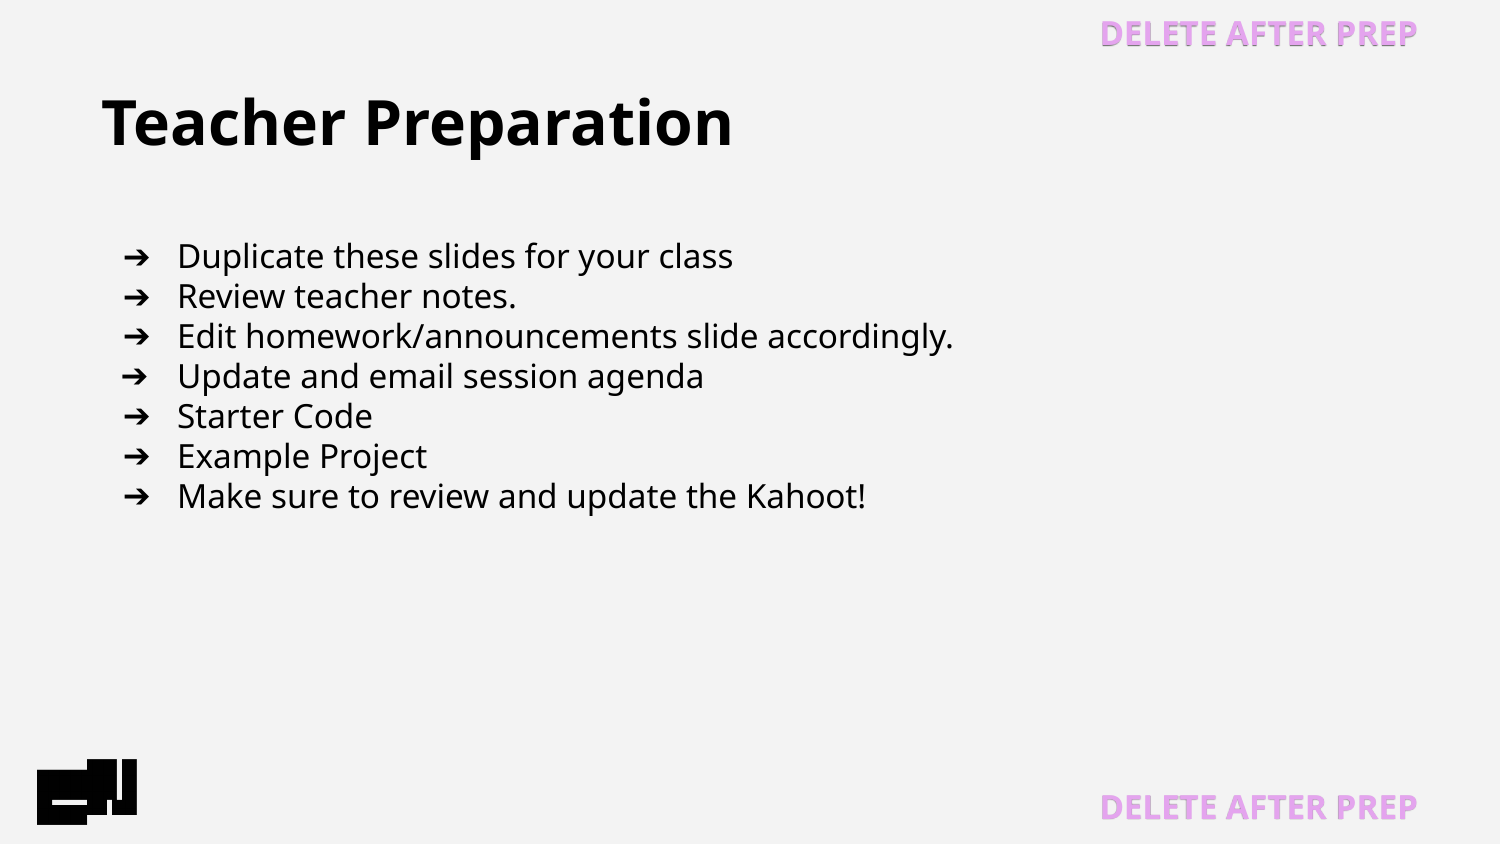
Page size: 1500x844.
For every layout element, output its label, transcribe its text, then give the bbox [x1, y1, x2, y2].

picture [37, 759, 137, 825]
subtitle Duplicate these slides for your class Review teacher notes. Edit homework/announcements slide accordingly. Update and email session agenda Starter Code Example Project Make sure to review and update the Kahoot! [86, 220, 1412, 759]
